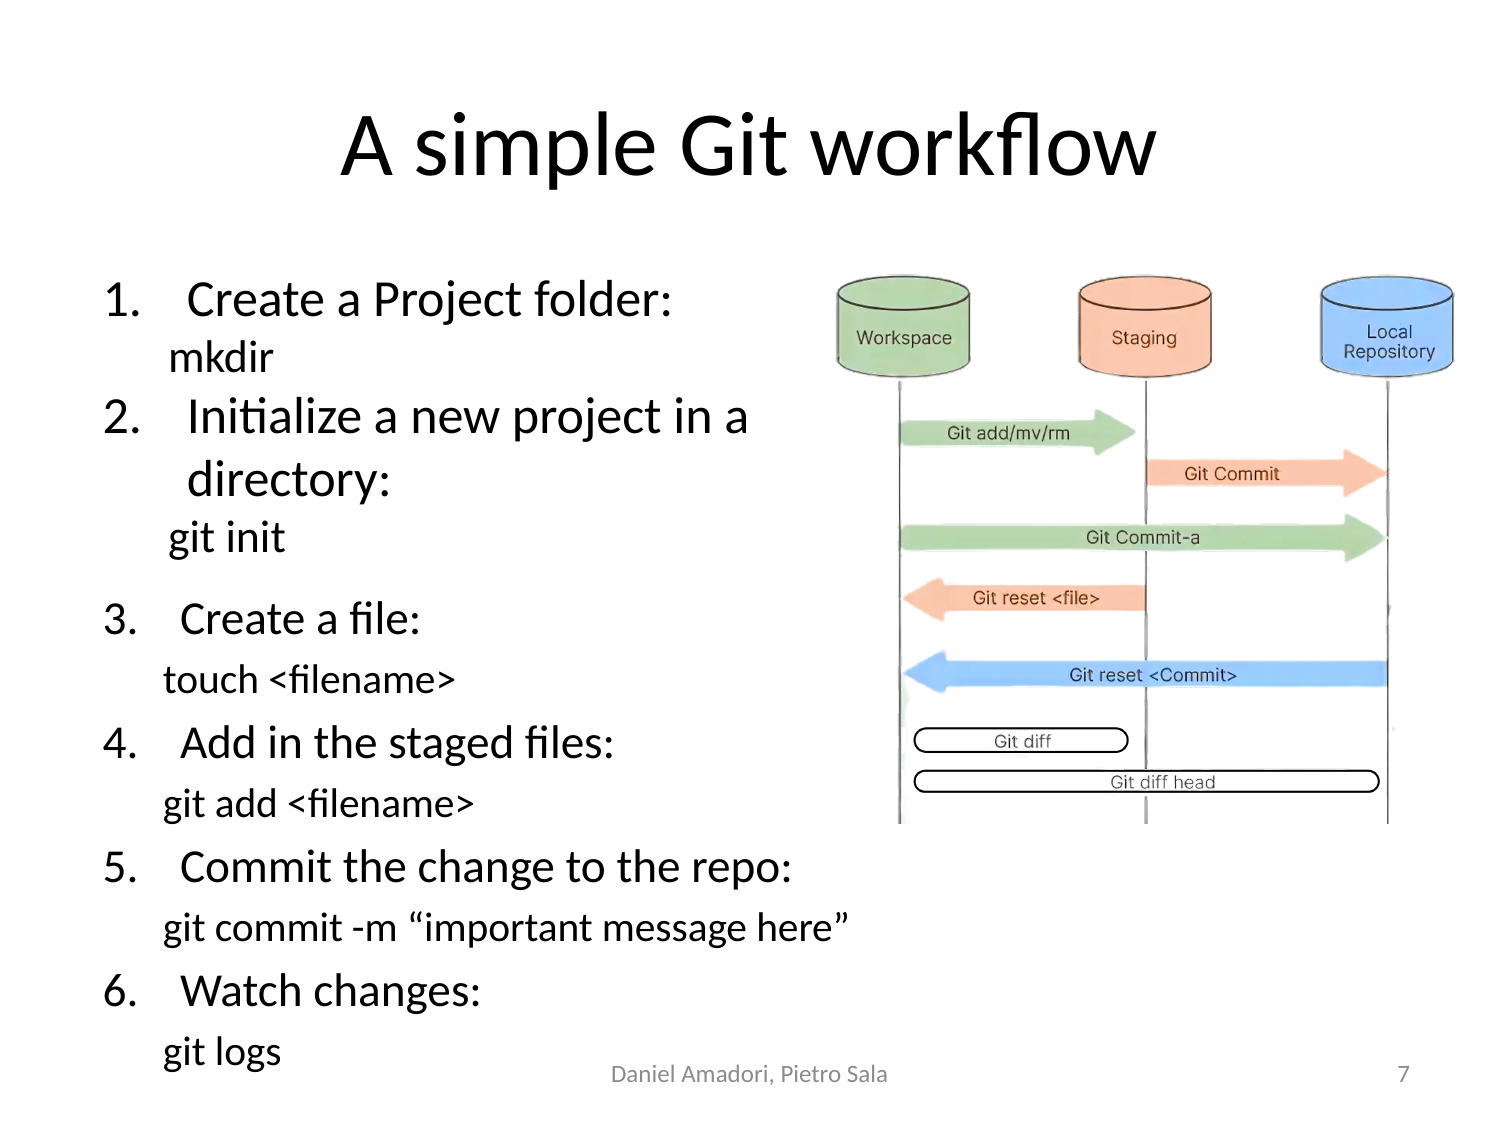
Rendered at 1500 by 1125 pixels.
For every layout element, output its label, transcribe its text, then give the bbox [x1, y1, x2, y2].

slide_number 7 [1074, 1042, 1425, 1103]
text_box Create a Project folder: mkdir Initialize a new project in a directory: git init [87, 256, 611, 569]
picture [616, 247, 1500, 824]
title A simple Git workflow [75, 45, 1425, 233]
footer Daniel Amadori, Pietro Sala [512, 1042, 988, 1103]
list Create a file: touch <filename> Add in the staged files: git add <filename> Commit the change to the repo: git commit -m “important message here” Watch changes: git logs [87, 579, 1413, 1086]
